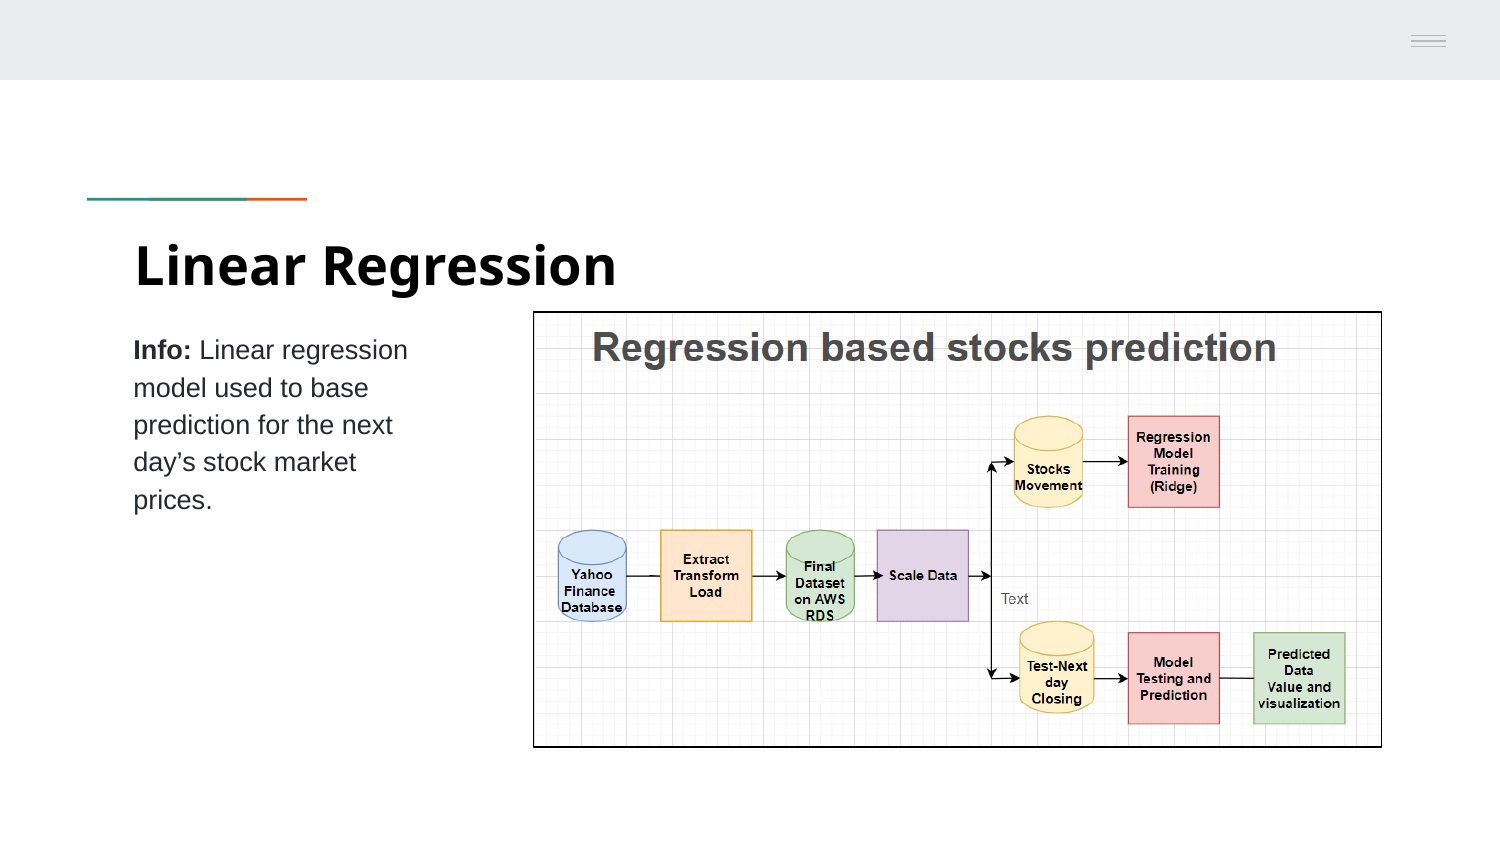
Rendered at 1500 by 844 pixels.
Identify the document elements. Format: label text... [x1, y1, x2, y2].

picture [533, 312, 1382, 747]
list Info: Linear regression model used to base prediction for the next day’s stock market prices. [118, 312, 428, 548]
title Linear Regression [119, 216, 703, 386]
